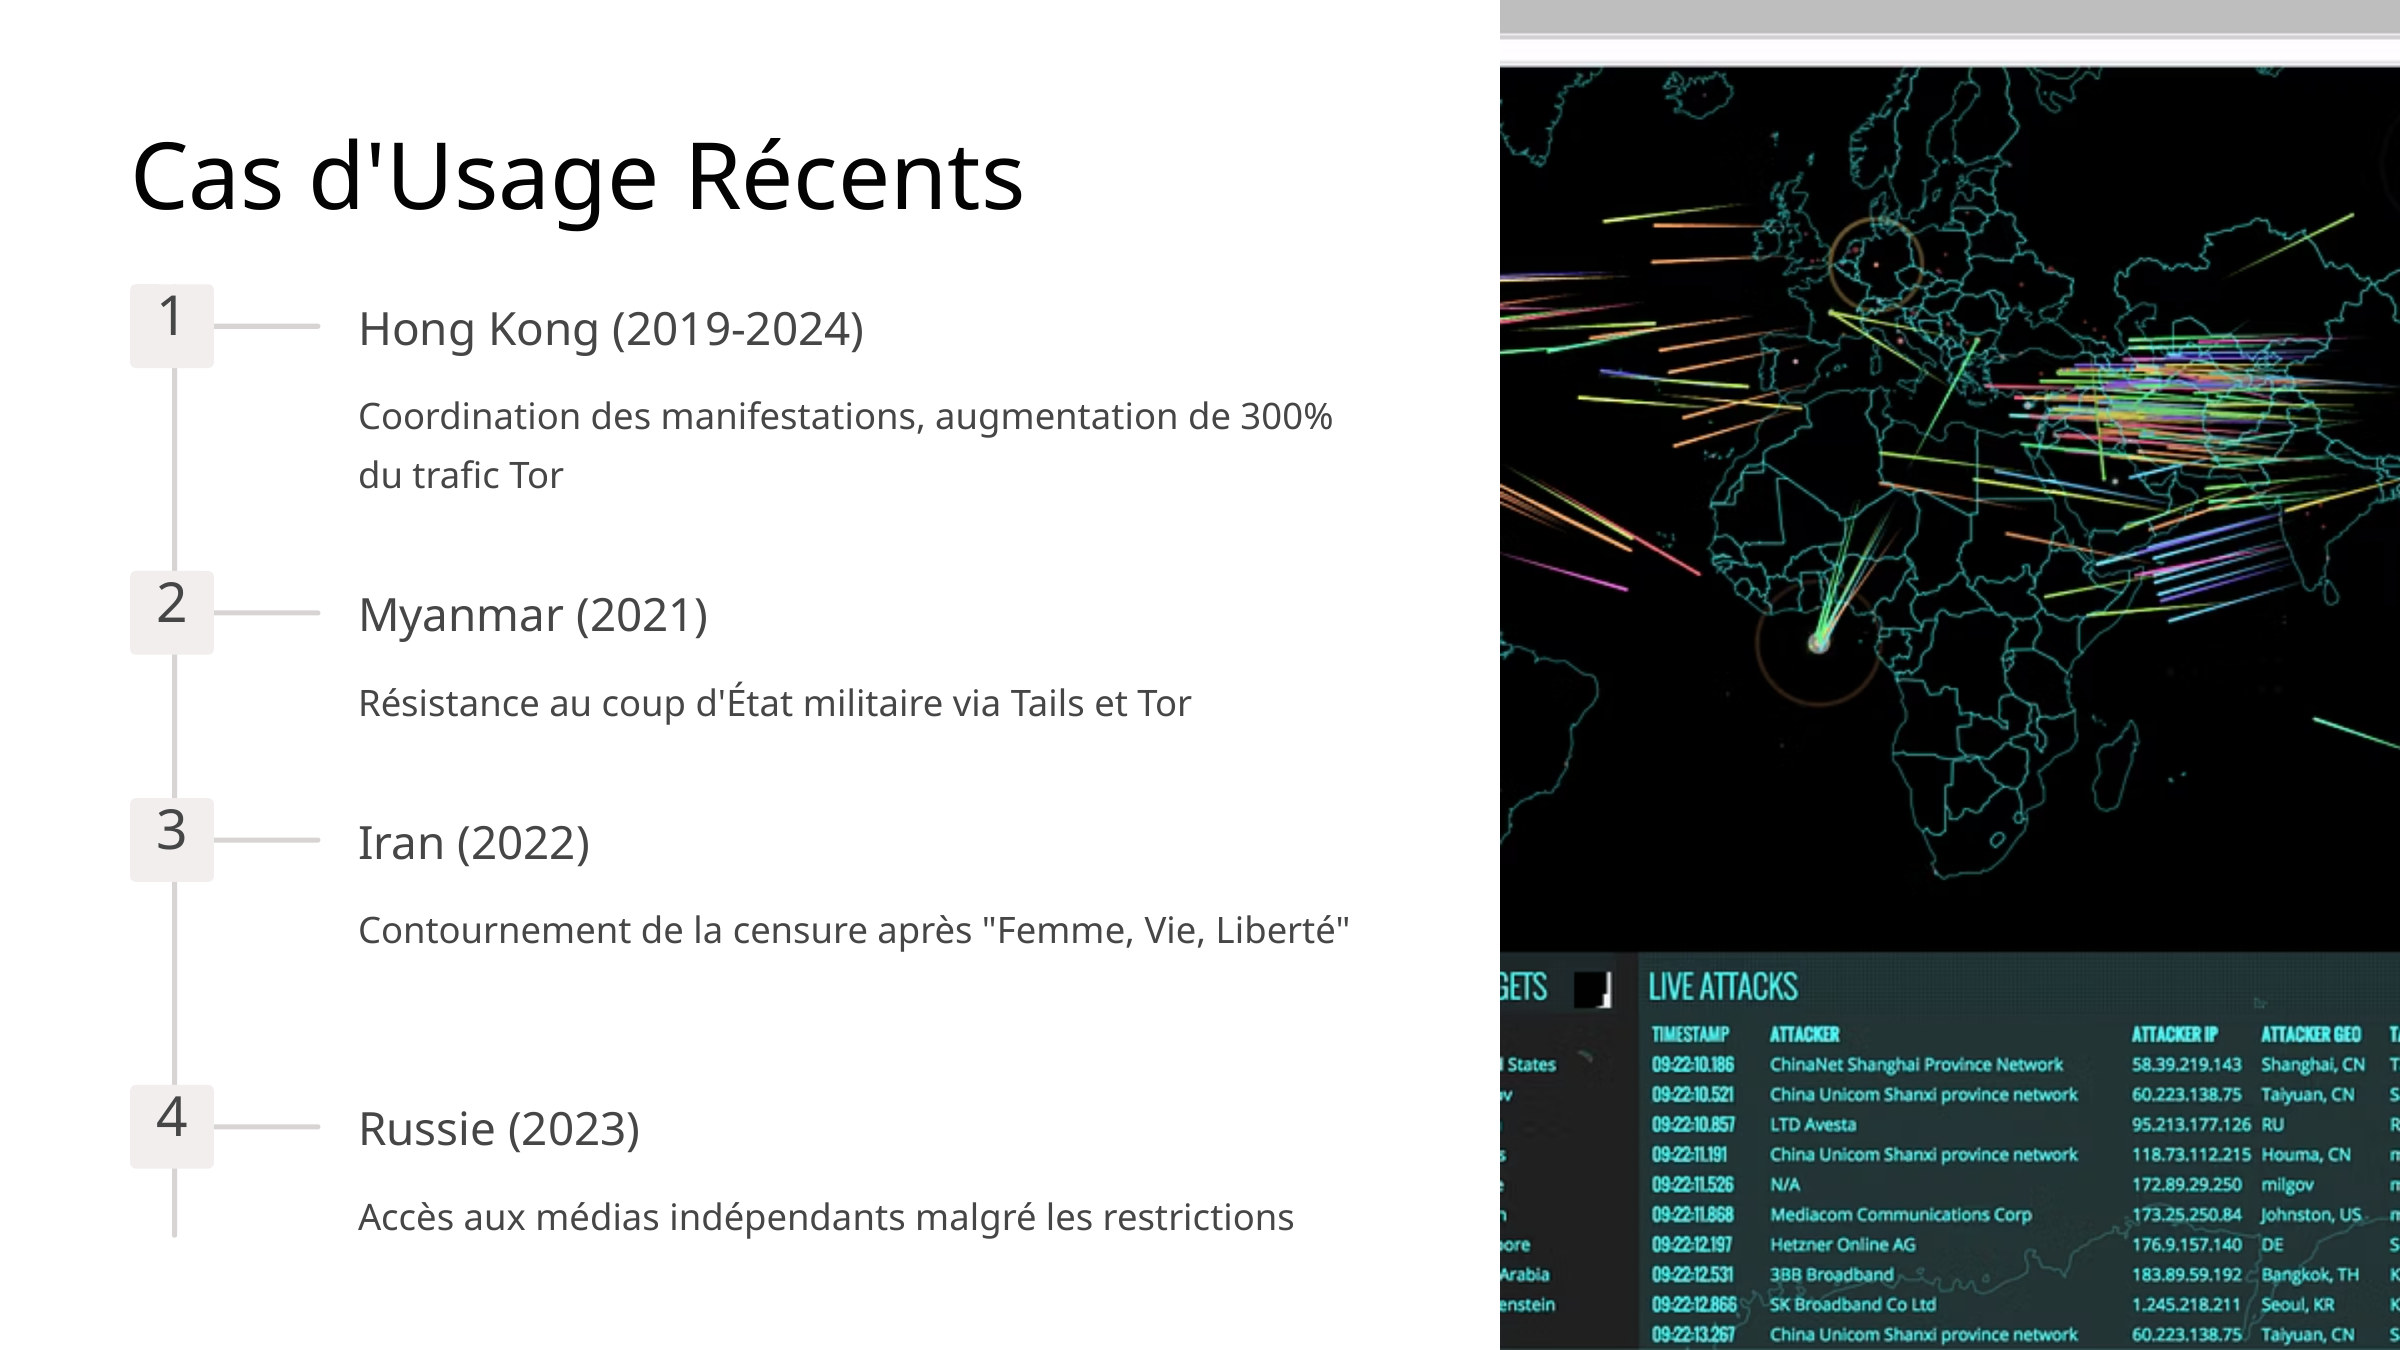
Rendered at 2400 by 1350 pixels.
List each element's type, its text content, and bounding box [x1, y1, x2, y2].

text_box Cas d'Usage Récents [130, 112, 1061, 229]
text_box [214, 323, 321, 329]
text_box 4 [144, 1091, 200, 1162]
text_box [172, 882, 178, 1084]
text_box [214, 610, 321, 616]
text_box Coordination des manifestations, augmentation de 300% du trafic Tor [358, 377, 1370, 497]
text_box Contournement de la censure après "Femme, Vie, Liberté" [358, 891, 1370, 1011]
text_box Russie (2023) [358, 1097, 824, 1156]
text_box [130, 284, 214, 369]
text_box Iran (2022) [358, 810, 824, 869]
text_box [130, 798, 214, 882]
text_box 1 [144, 291, 200, 362]
text_box [214, 837, 321, 843]
text_box 2 [144, 578, 200, 648]
text_box Accès aux médias indépendants malgré les restrictions [358, 1178, 1370, 1238]
text_box 3 [144, 805, 200, 875]
picture [1499, 0, 2400, 1350]
text_box [172, 1169, 178, 1238]
text_box [214, 1124, 321, 1130]
text_box Myanmar (2021) [358, 583, 824, 642]
text_box [172, 369, 178, 570]
text_box Résistance au coup d'État militaire via Tails et Tor [358, 664, 1370, 724]
text_box Hong Kong (2019-2024) [358, 297, 891, 356]
text_box [172, 655, 178, 798]
text_box [130, 570, 214, 655]
text_box [130, 1084, 214, 1169]
